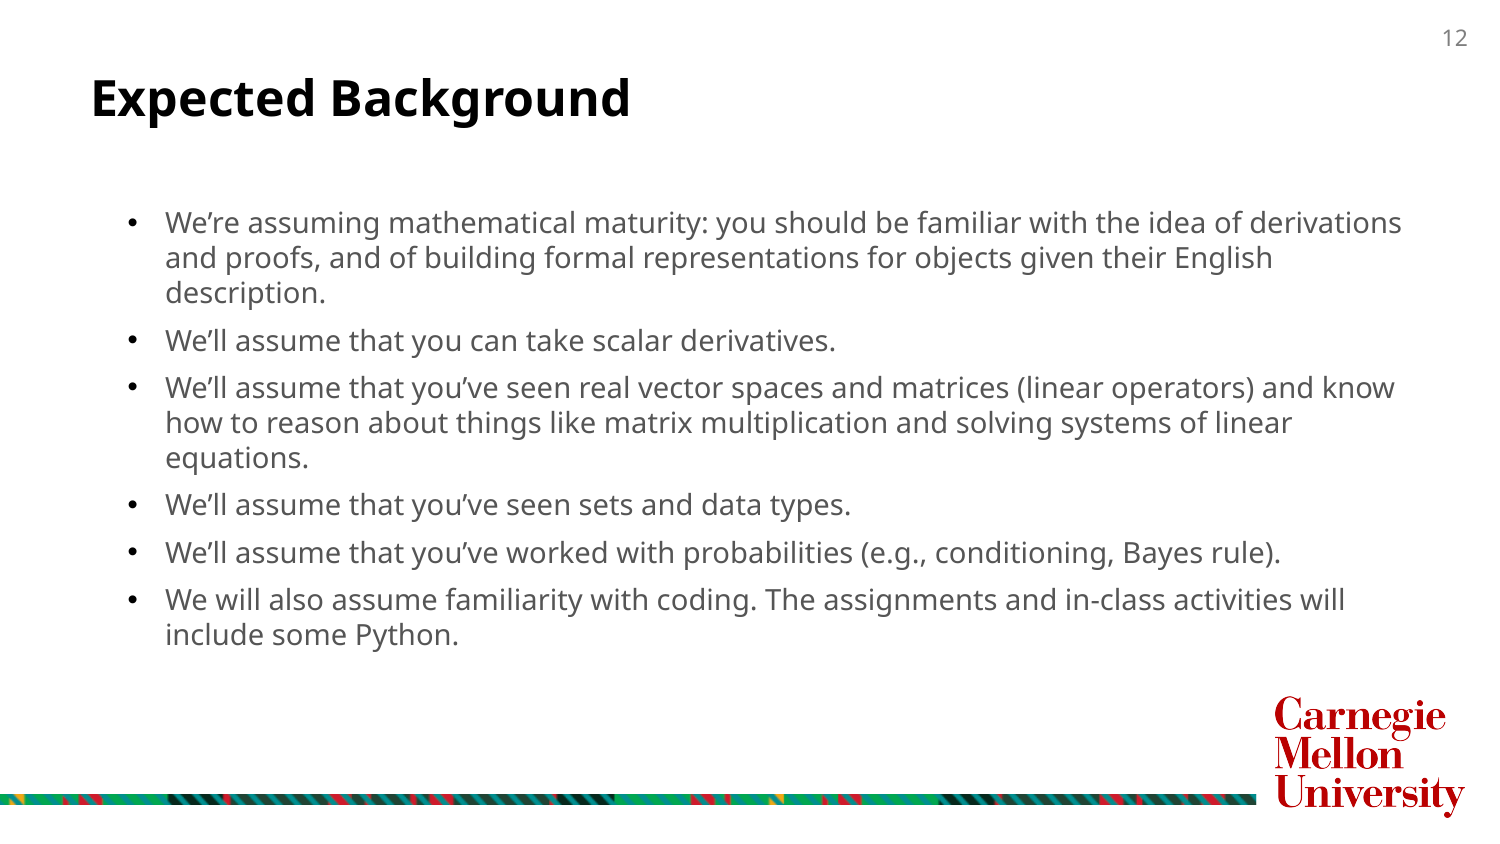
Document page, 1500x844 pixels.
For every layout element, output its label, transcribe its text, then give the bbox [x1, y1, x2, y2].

picture [1275, 696, 1465, 818]
title Expected Background [75, 59, 1425, 160]
picture [0, 794, 1257, 805]
list We’re assuming mathematical maturity: you should be familiar with the idea of derivations and proofs, and of building formal representations for objects given their English­ description. We’ll assume that you can take scalar derivatives. We’ll assume that you’ve seen real vector spaces and matrices (linear operators) and know how to reason about things like matrix multiplication and solving systems of linear equations. We’ll assume that you’ve seen sets and data types. We’ll assume that you’ve worked with probabilities (e.g., conditioning, Bayes rule). We will also assume familiarity with coding. The assignments and in-class activities will include some Python. [75, 196, 1425, 760]
